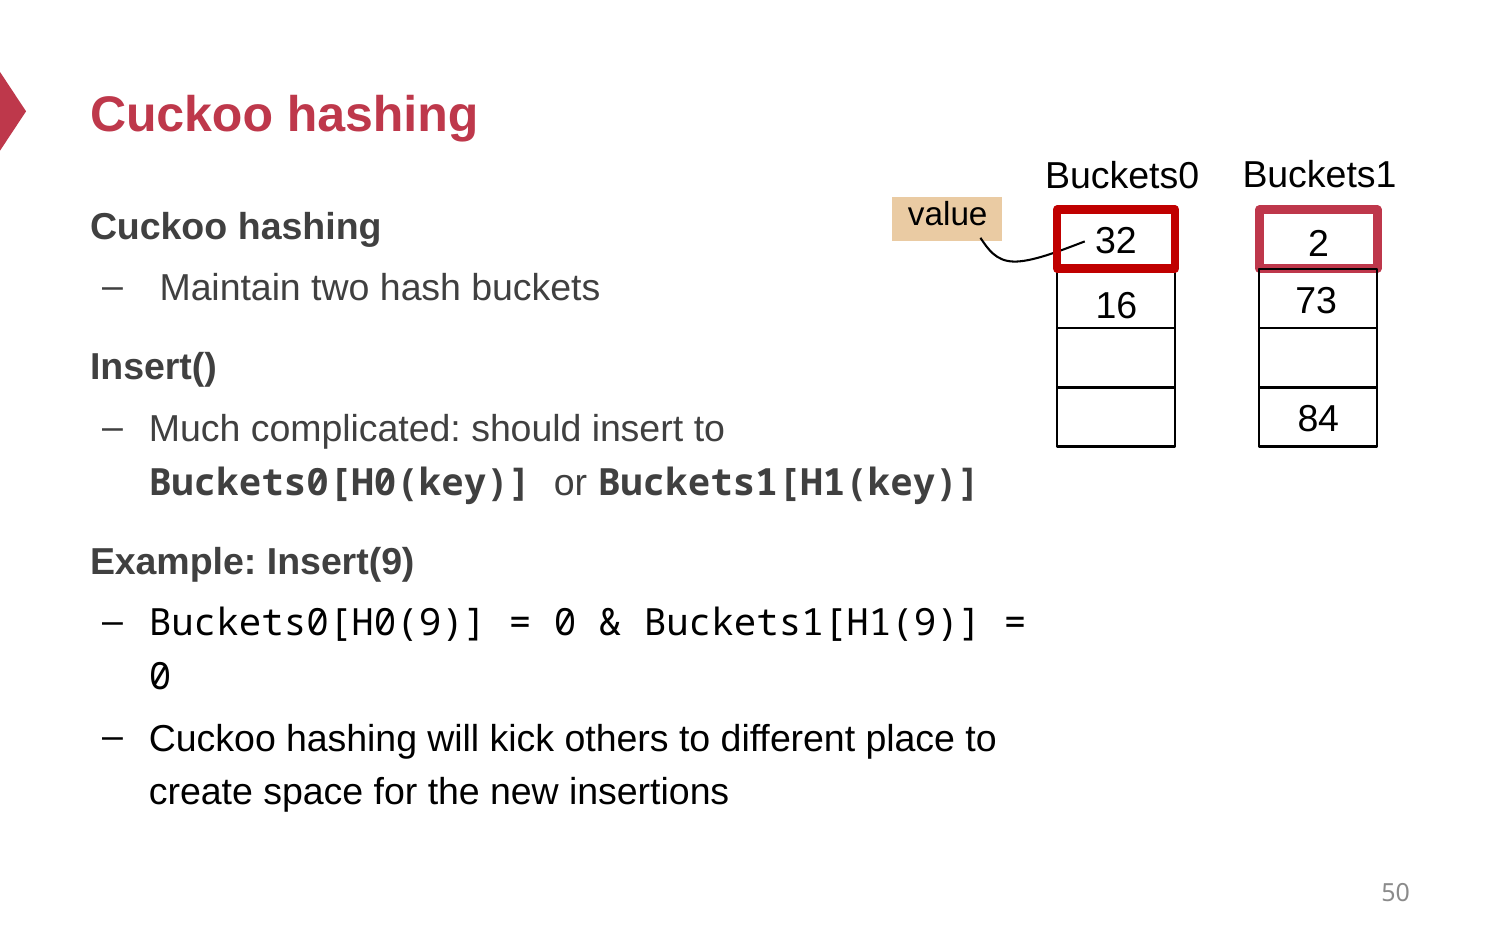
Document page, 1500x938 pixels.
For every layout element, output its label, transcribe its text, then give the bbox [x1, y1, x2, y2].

slide_number 50 [1074, 868, 1425, 919]
text_box [988, 238, 1051, 264]
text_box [1259, 386, 1378, 448]
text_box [1056, 208, 1176, 270]
list Cuckoo hashing Maintain two hash buckets Insert() Much complicated: should insert to Buckets0[H0(key)] or Buckets1[H1(key)] Example: Insert(9) Buckets0[H0(9)] = 0 & Buckets1[H1(9)] = 0 Cuckoo hashing will kick others to different place to create space for the new insertions [75, 185, 1075, 804]
text_box Buckets0 [1030, 143, 1228, 204]
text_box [1259, 268, 1378, 327]
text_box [1259, 327, 1378, 386]
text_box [889, 184, 1005, 244]
text_box Buckets1 [1227, 143, 1425, 203]
title Cuckoo hashing [75, 37, 1425, 185]
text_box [1056, 277, 1176, 327]
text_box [1056, 386, 1176, 448]
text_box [1056, 327, 1176, 386]
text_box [1259, 208, 1378, 268]
